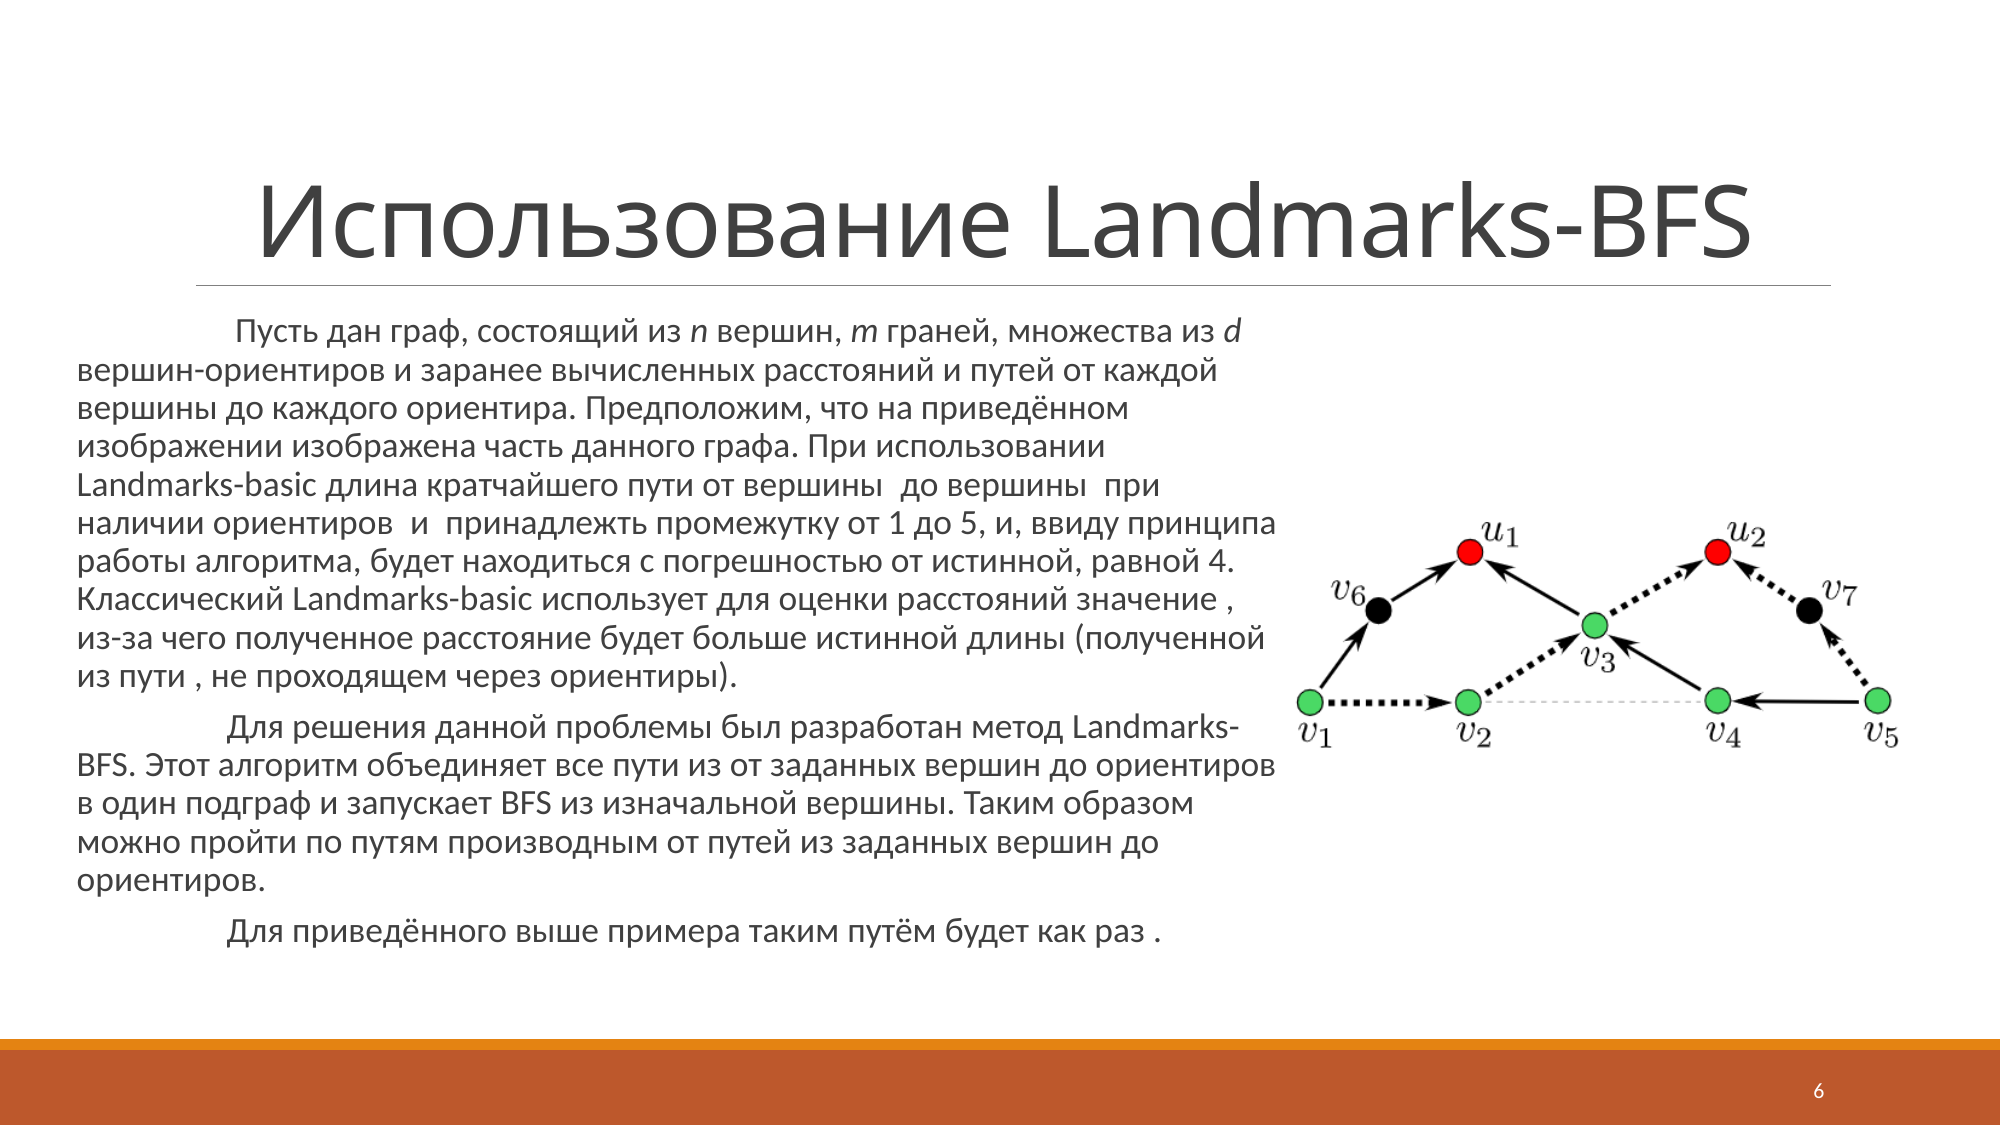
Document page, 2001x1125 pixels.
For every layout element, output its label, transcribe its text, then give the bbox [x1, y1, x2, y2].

slide_number 6 [1624, 1059, 1840, 1120]
picture [1278, 504, 1912, 762]
title Использование Landmarks-BFS [180, 47, 1830, 285]
